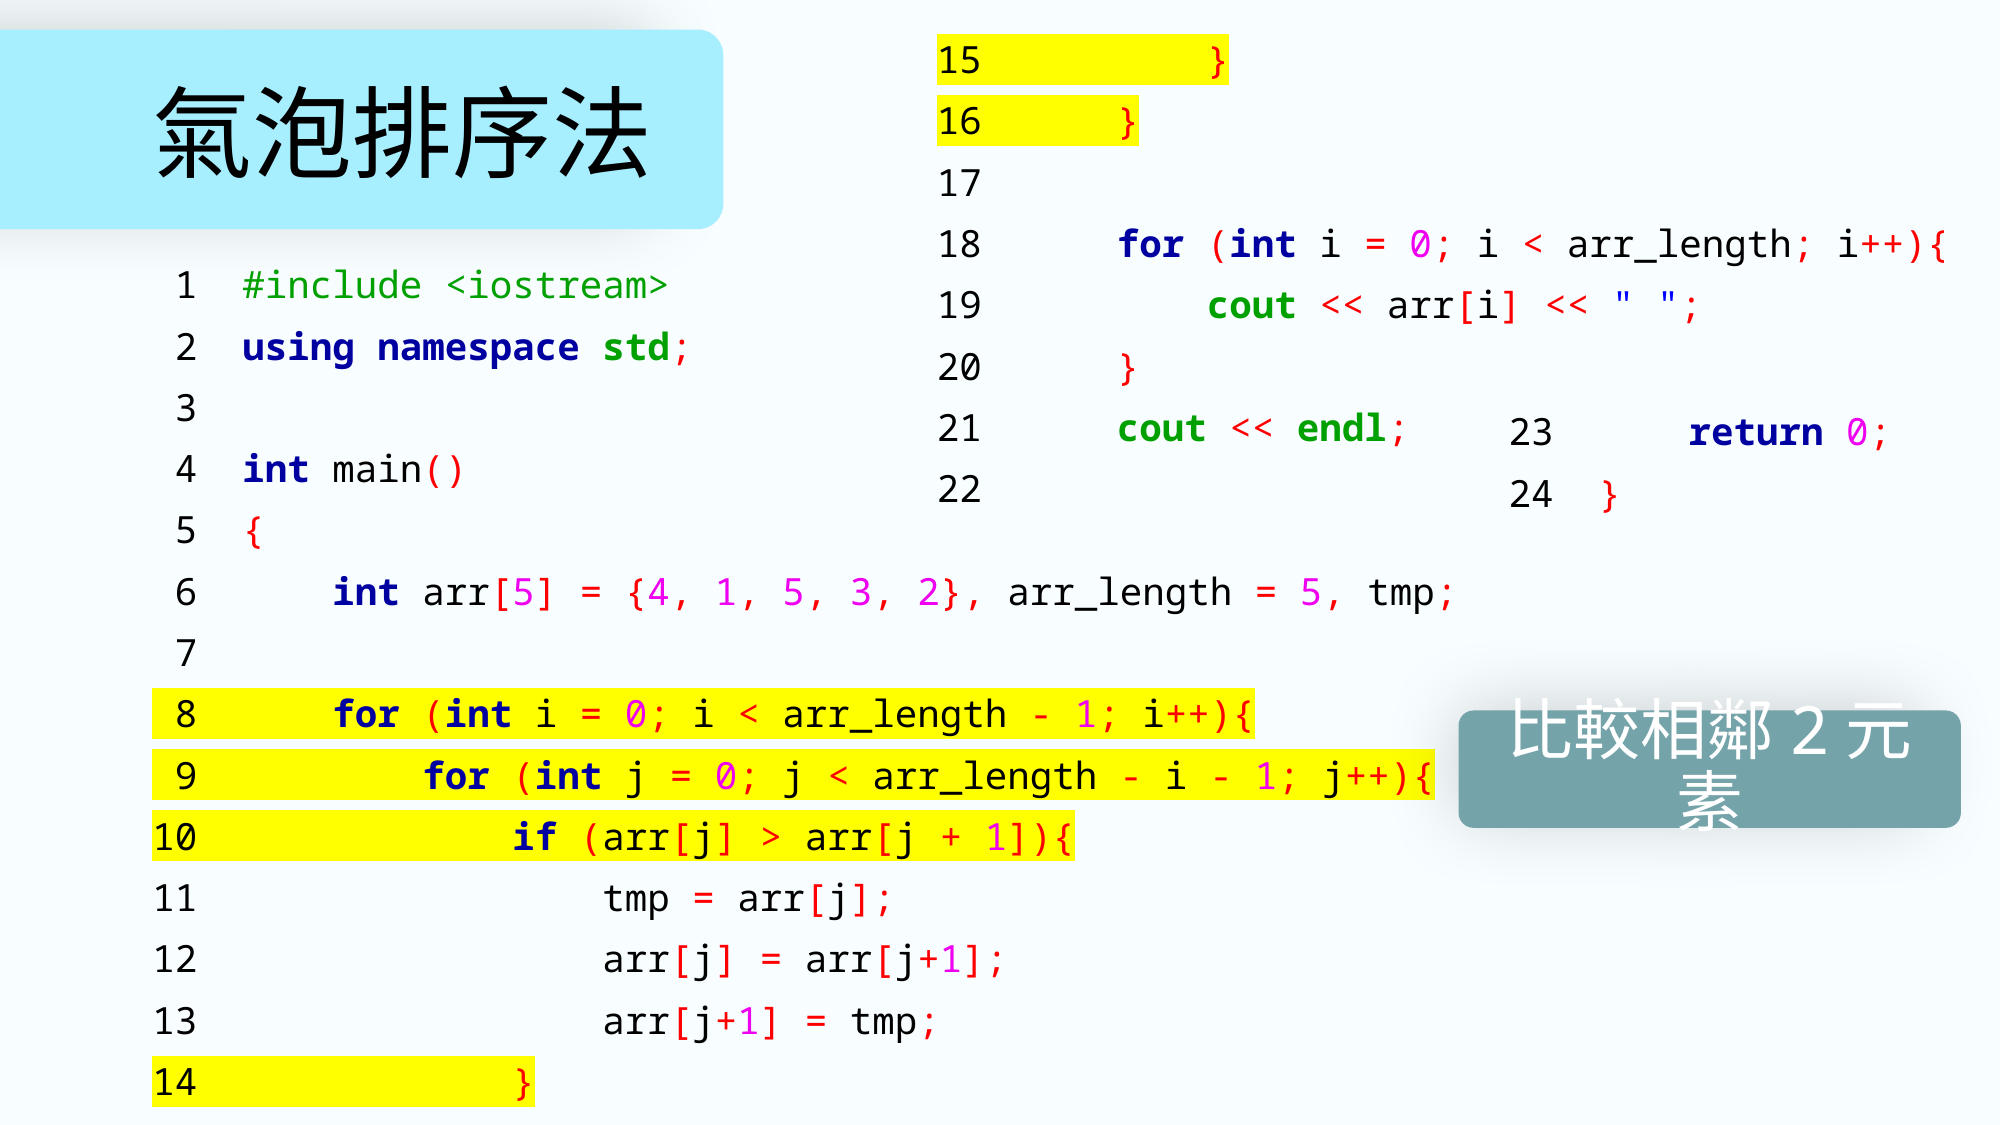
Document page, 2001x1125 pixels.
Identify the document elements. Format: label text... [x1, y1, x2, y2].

text_box 23 return 0; 24 } [1493, 405, 1961, 538]
text_box 比較相鄰2元素 [1457, 709, 1962, 829]
list 1 #include <iostream> 2 using namespace std; 3 4 int main() 5 { 6 int arr[5] = {4, 1, 5, 3, 2}, arr_length = 5, tmp; 7 8 for (int i = 0; i < arr_length - 1; i++){ 9 for (int j = 0; j < arr_length - i - 1; j++){ 10 if (arr[j] > arr[j + 1]){ 11 tmp = arr[j]; 12 arr[j] = arr[j+1]; 13 arr[j+1] = tmp; 14 } [137, 258, 1863, 988]
text_box [0, 28, 725, 231]
title 氣泡排序法 [137, 59, 921, 217]
text_box 15 } 16 } 17 18 for (int i = 0; i < arr_length; i++){ 19 cout << arr[i] << " "; 20 } 21 cout << endl; 22 [921, 33, 1982, 529]
